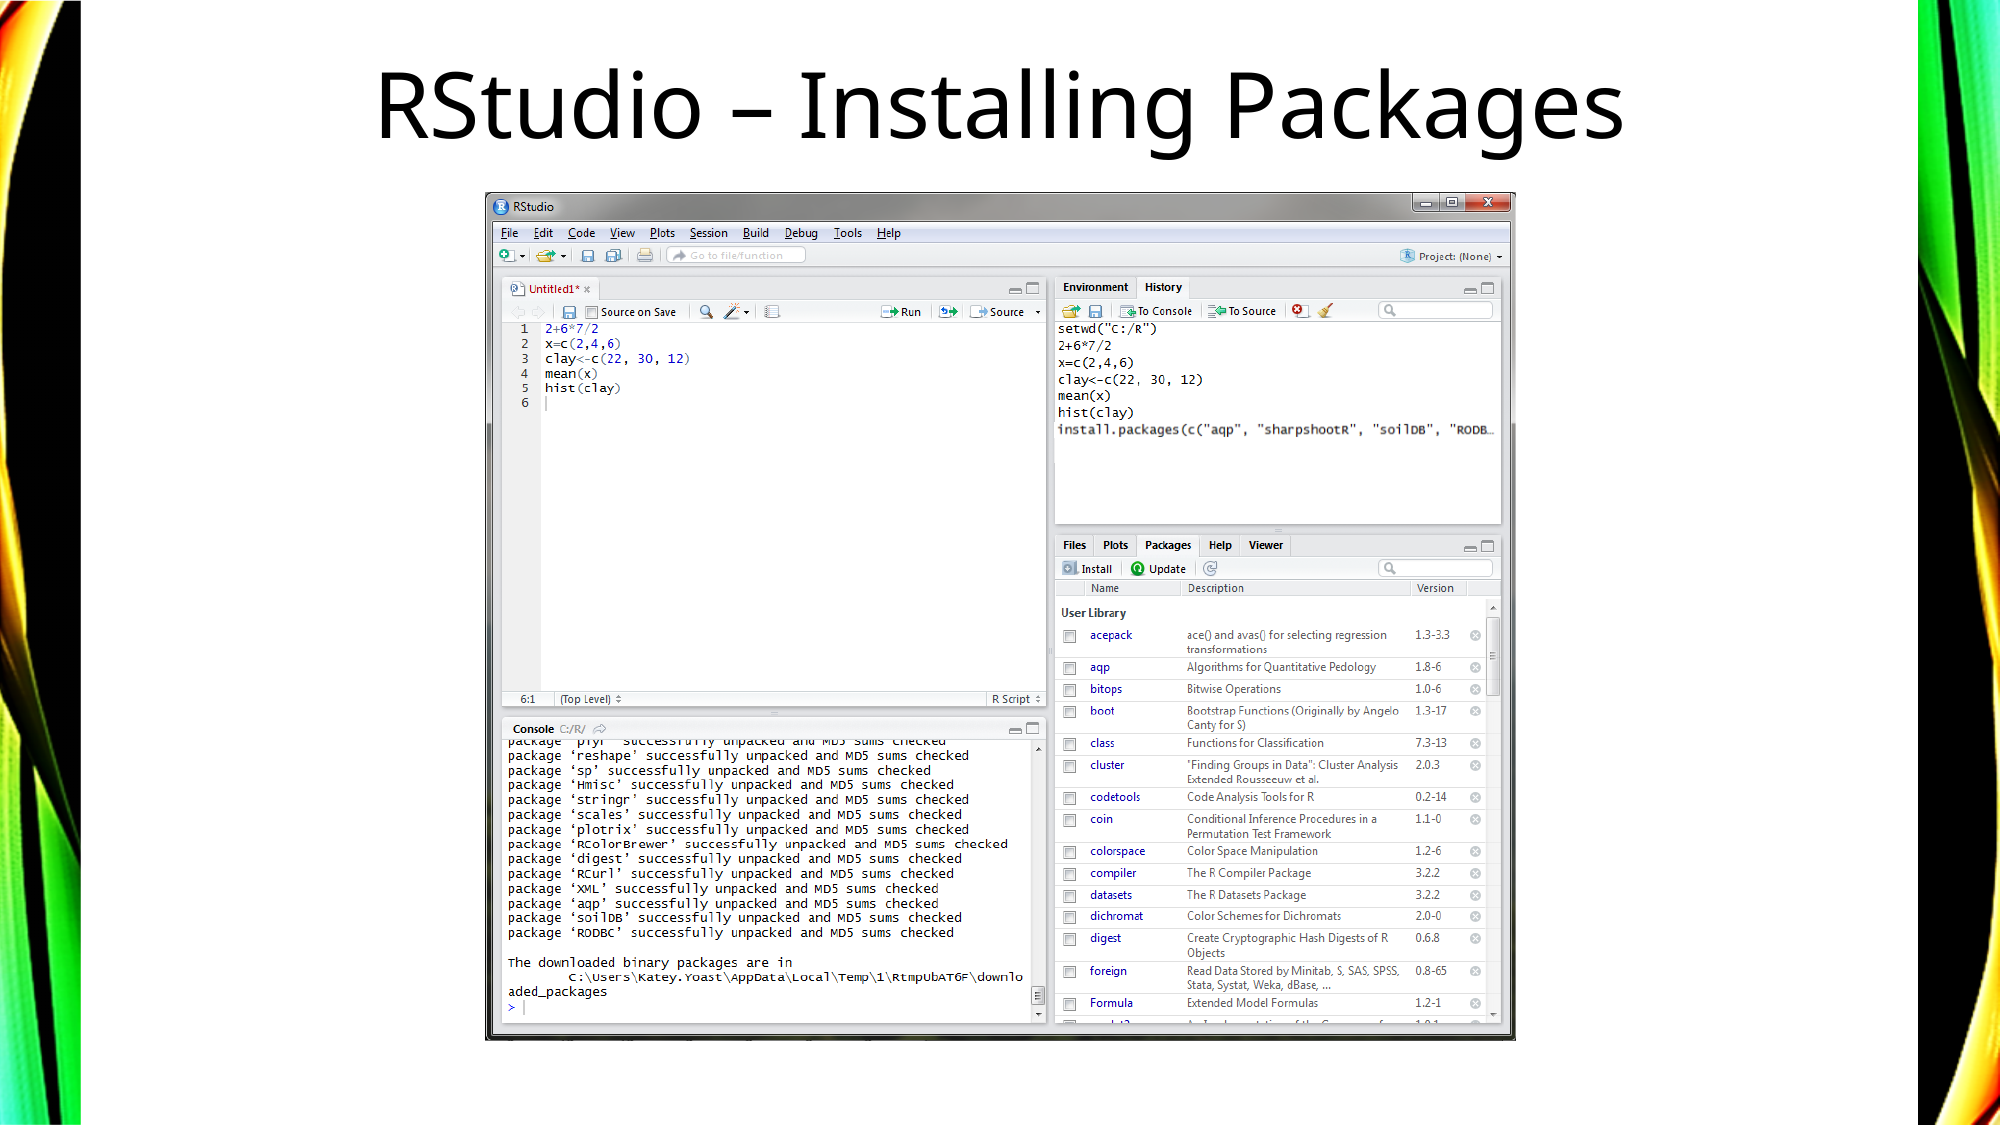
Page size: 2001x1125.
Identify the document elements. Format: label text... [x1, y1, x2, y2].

picture [0, 1, 80, 1124]
text_box RStudio – Installing Packages [300, 0, 1700, 218]
picture [1918, 0, 2000, 1125]
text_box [484, 192, 1516, 1041]
